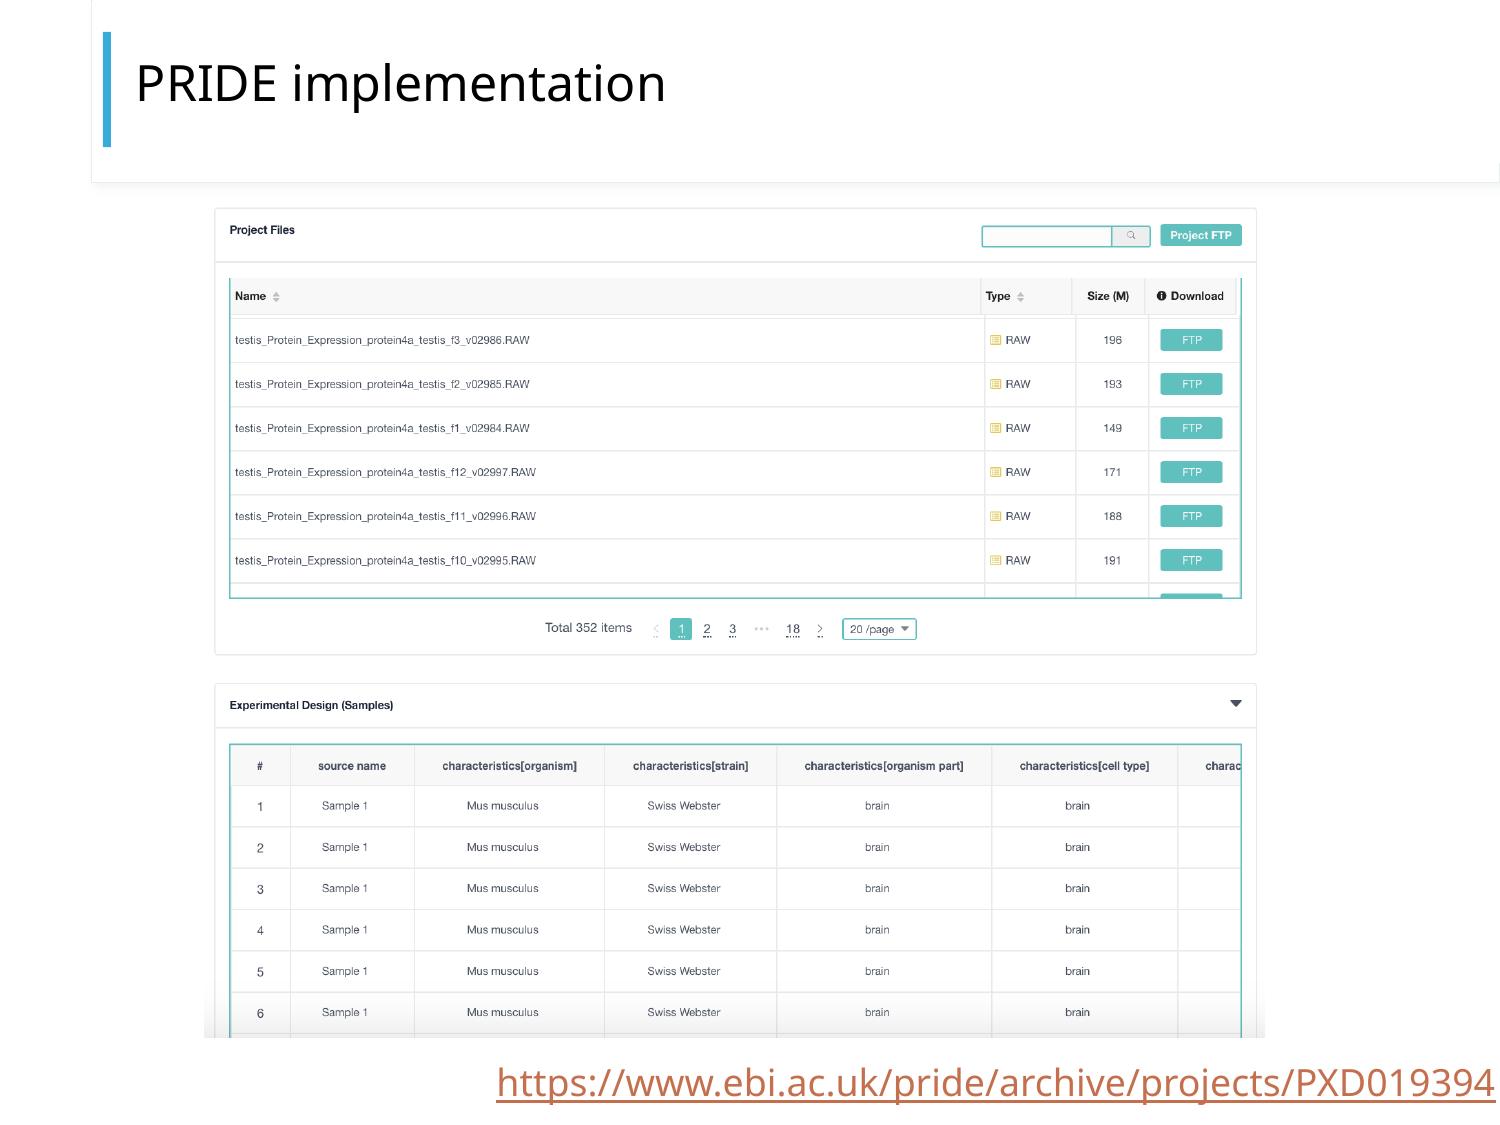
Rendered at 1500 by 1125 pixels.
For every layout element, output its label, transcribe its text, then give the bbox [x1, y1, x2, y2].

picture [203, 199, 1265, 1038]
title PRIDE implementation [120, 27, 960, 144]
text_box https://www.ebi.ac.uk/pride/archive/projects/PXD019394 [481, 1052, 1500, 1118]
